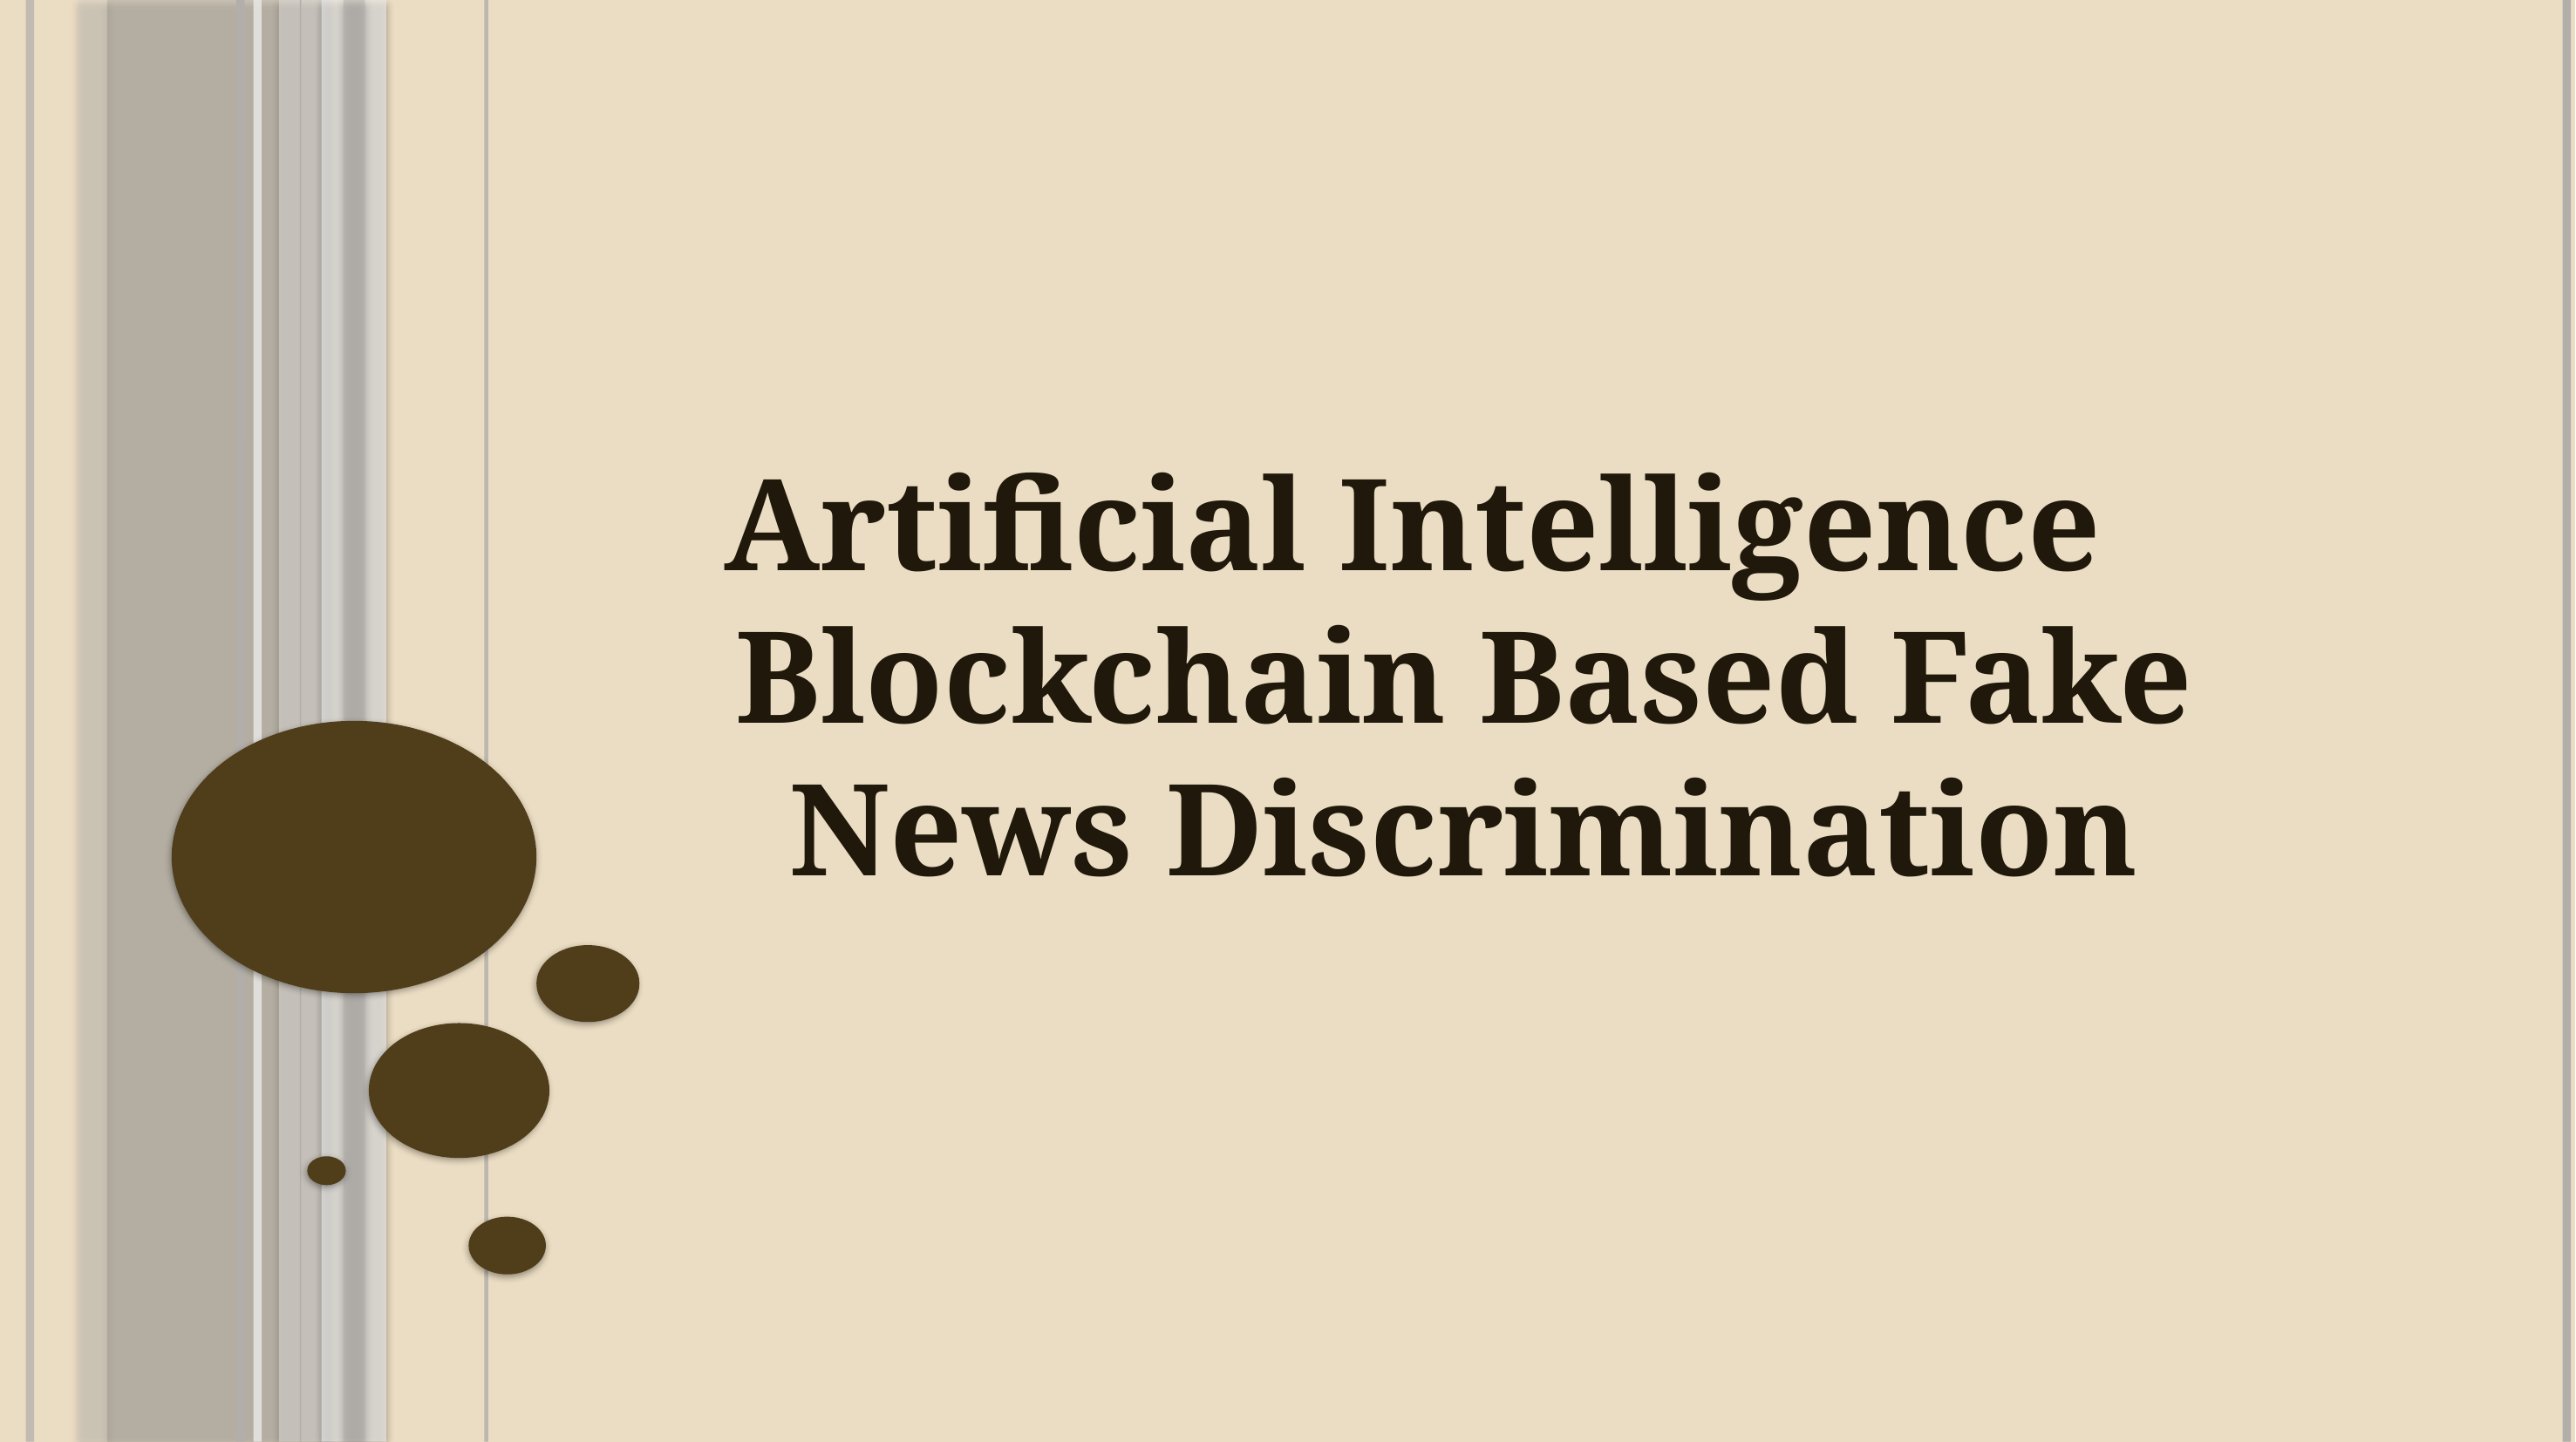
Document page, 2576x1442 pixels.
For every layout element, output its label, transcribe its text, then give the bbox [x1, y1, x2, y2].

title Artificial Intelligence Blockchain Based Fake News Discrimination [501, 77, 2359, 913]
